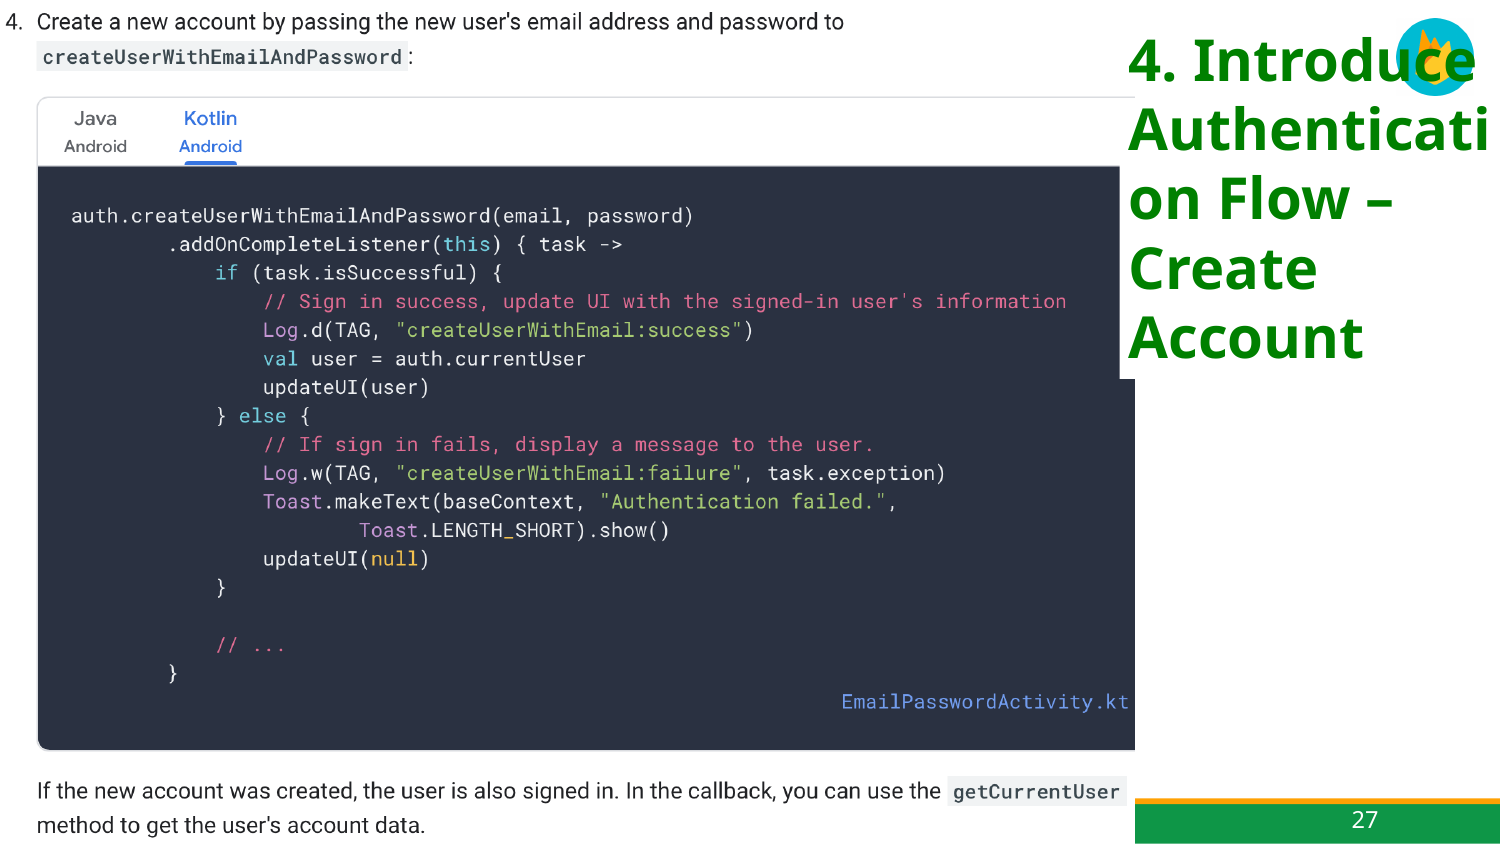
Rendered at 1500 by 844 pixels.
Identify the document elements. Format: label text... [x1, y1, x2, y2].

slide_number 27 [1141, 799, 1388, 844]
picture [0, 0, 1135, 844]
title 4. Introduce Authentication Flow – Create Account [1143, 101, 1500, 380]
picture [1396, 18, 1474, 96]
